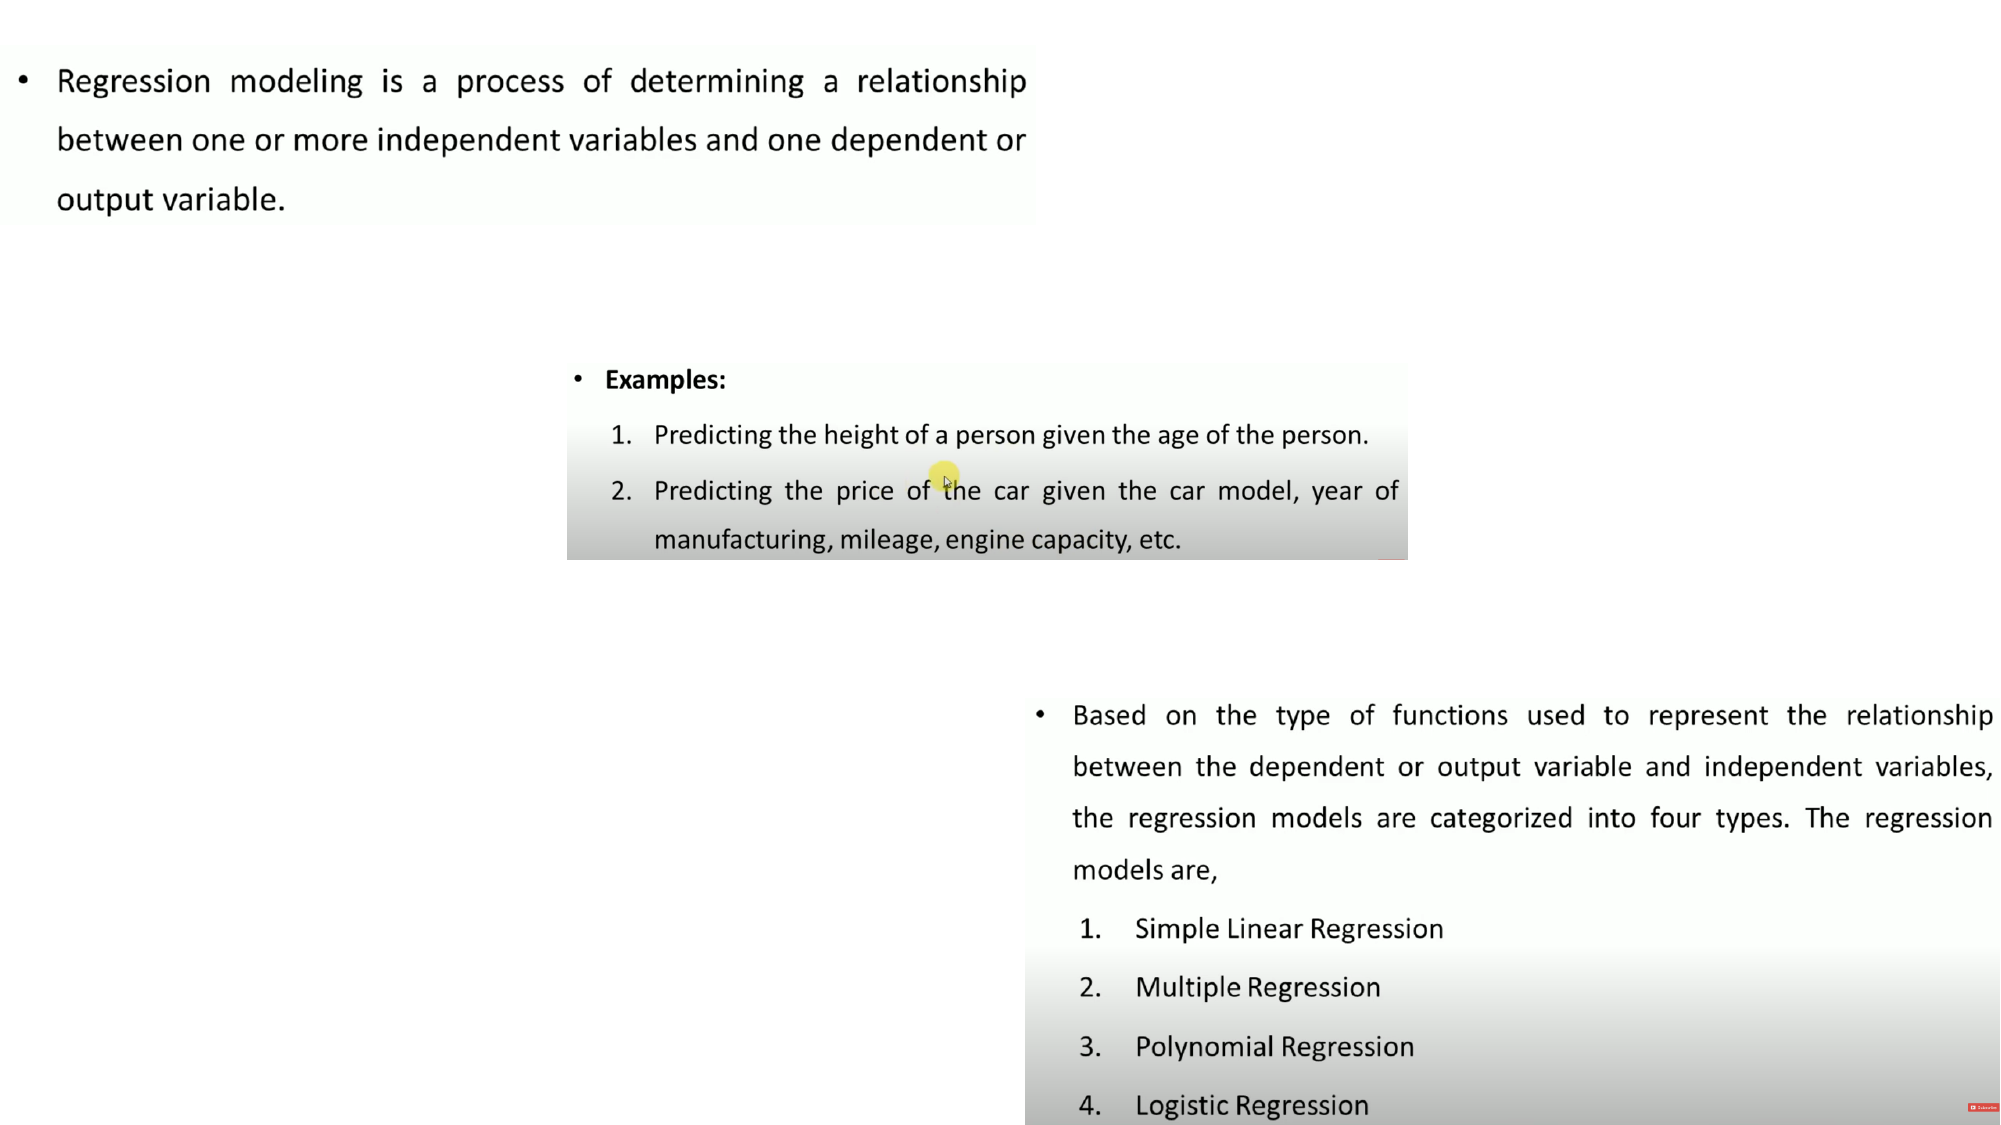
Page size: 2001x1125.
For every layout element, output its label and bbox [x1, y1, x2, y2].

picture [567, 363, 1408, 560]
picture [1025, 698, 2000, 1125]
picture [0, 45, 1036, 225]
